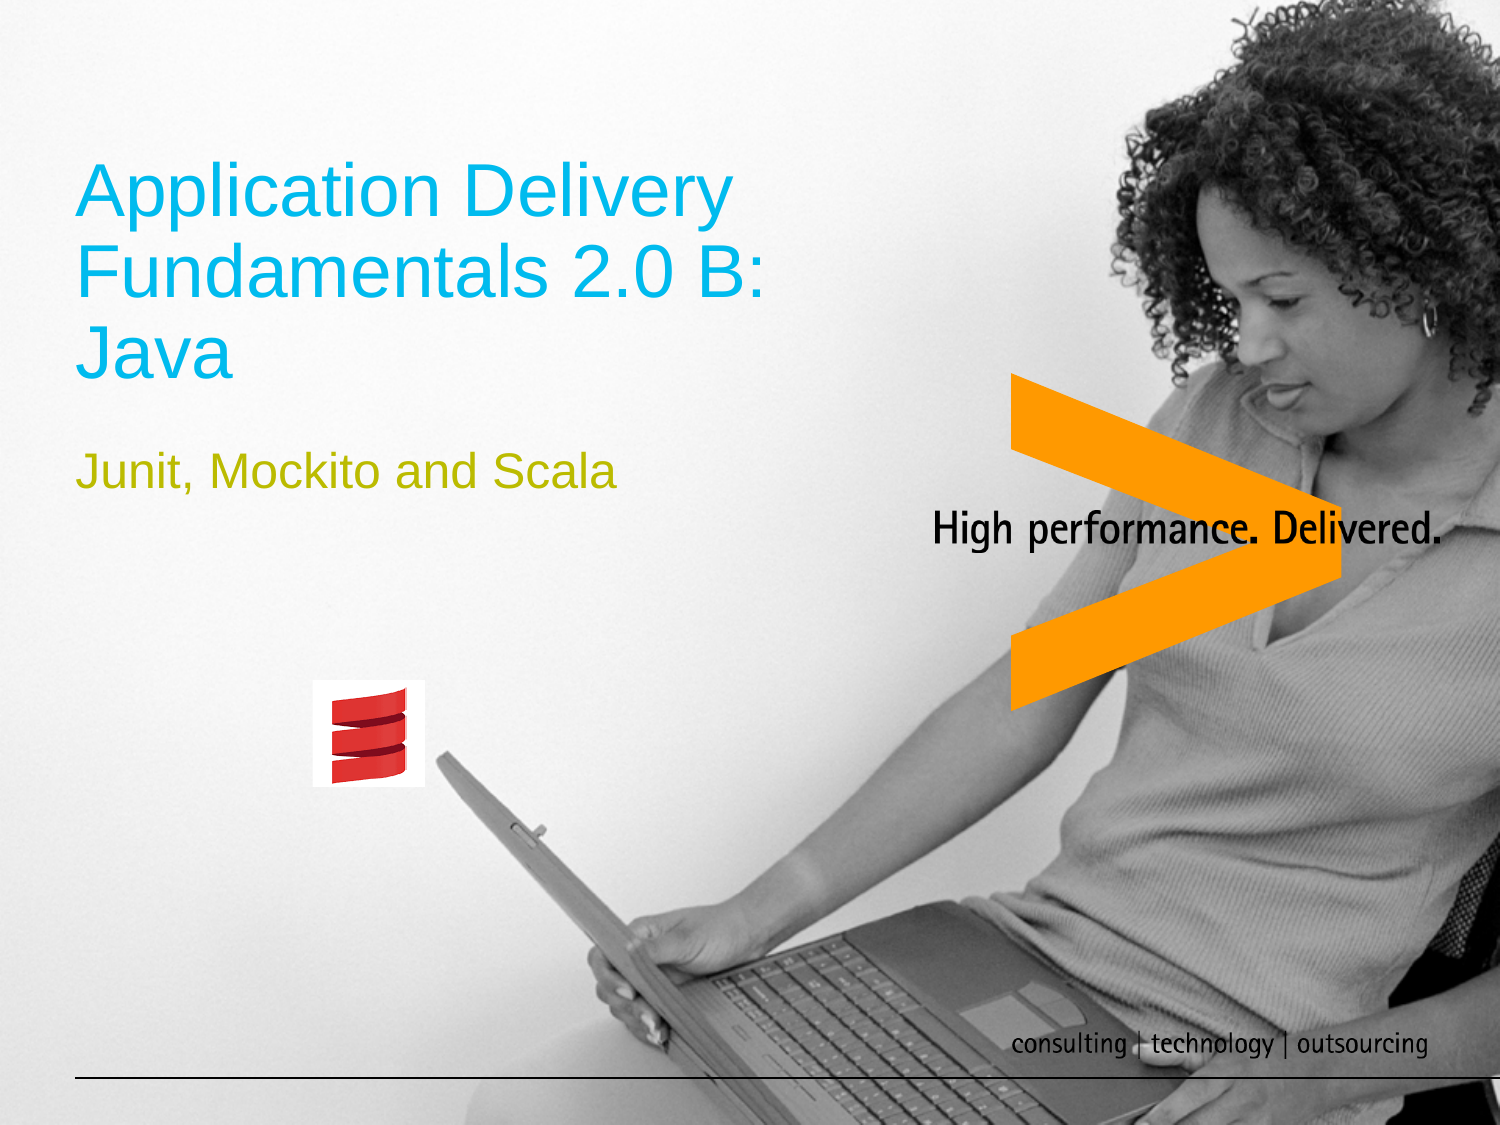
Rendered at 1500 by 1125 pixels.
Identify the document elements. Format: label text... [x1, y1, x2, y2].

list Junit, Mockito and Scala [75, 417, 865, 620]
picture [0, 0, 1500, 1125]
list Application Delivery Fundamentals 2.0 B: Java [75, 89, 865, 394]
